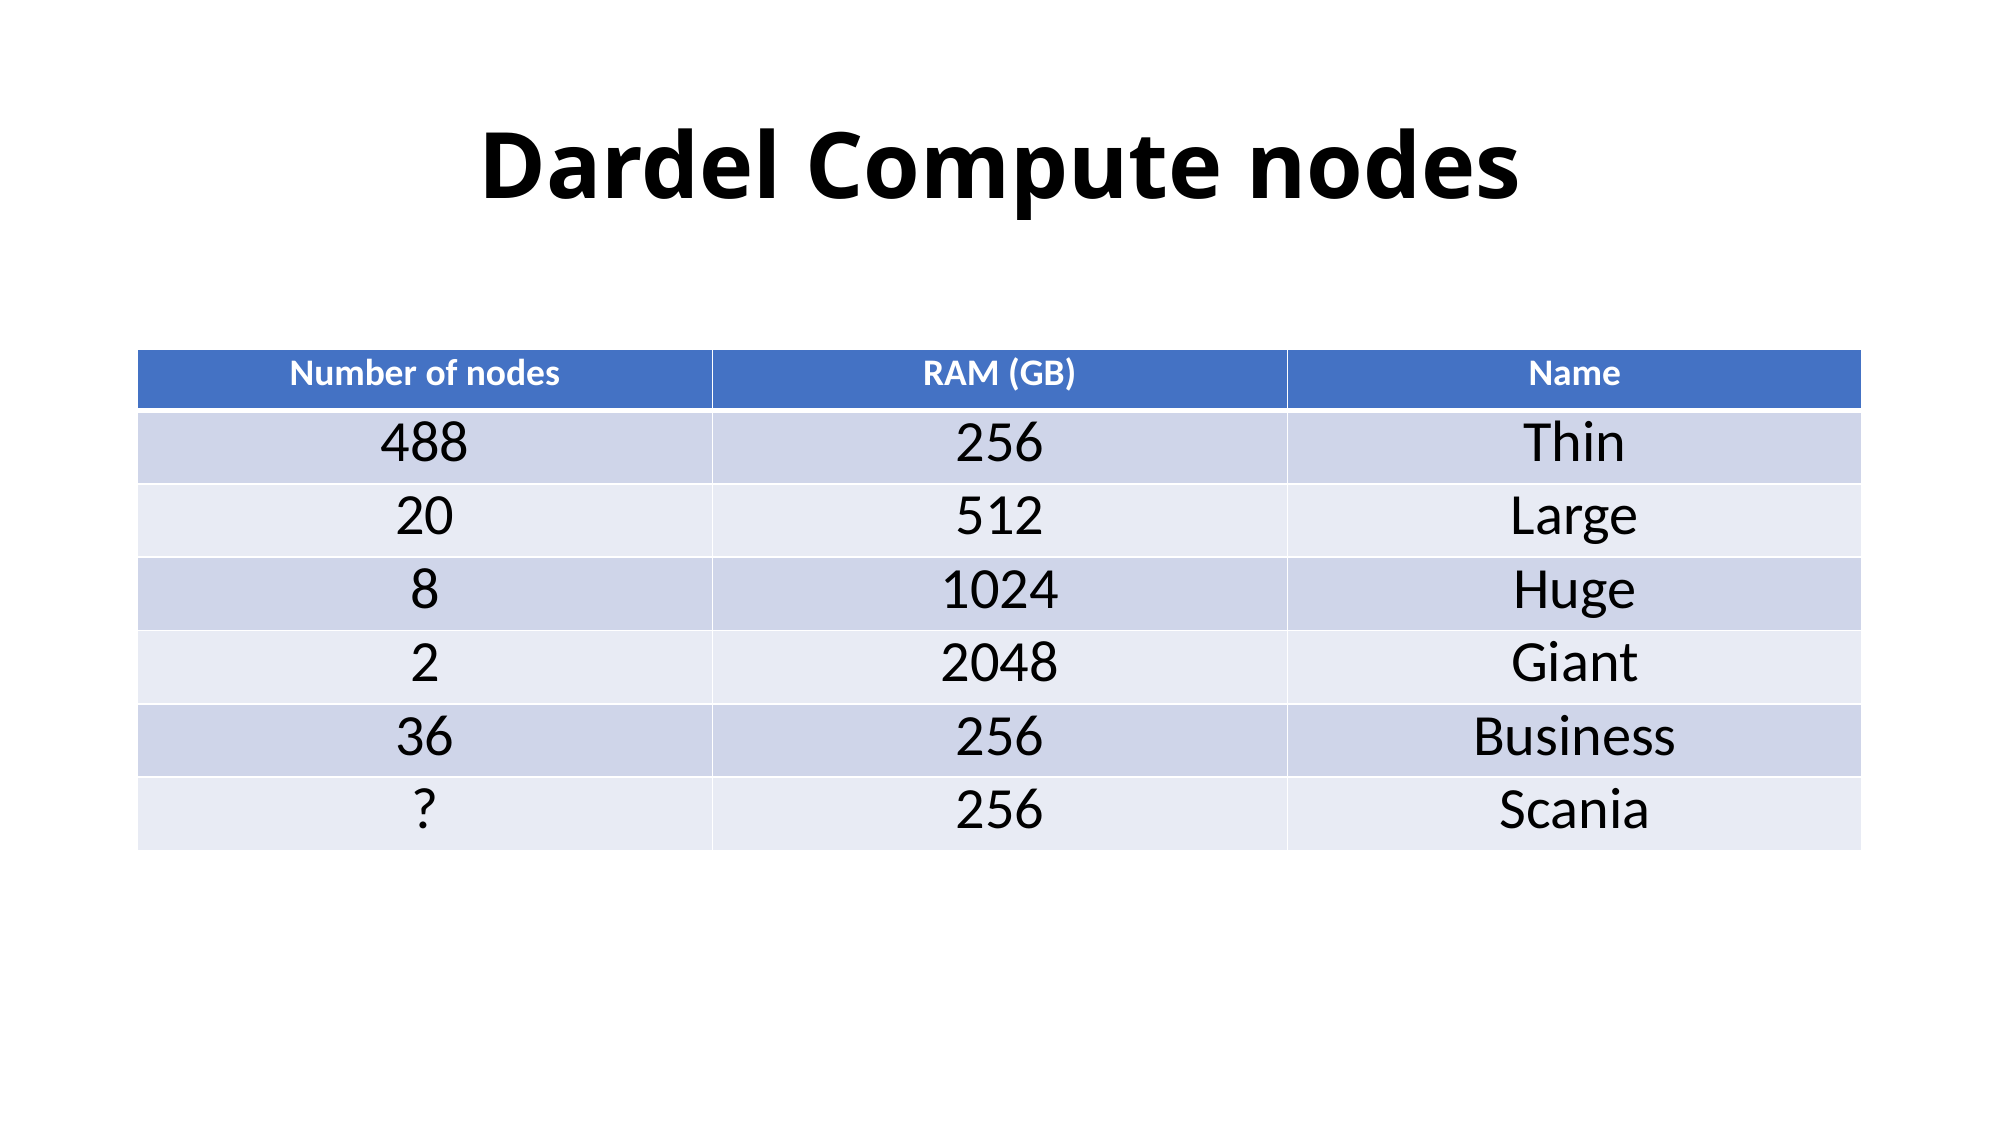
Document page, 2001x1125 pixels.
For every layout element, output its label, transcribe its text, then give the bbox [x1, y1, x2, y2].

table_cell 1024 [713, 558, 1287, 630]
table_header Number of nodes [138, 350, 712, 408]
title Dardel Compute nodes [137, 59, 1863, 278]
table_cell Giant [1288, 631, 1861, 703]
table_cell 512 [713, 485, 1287, 556]
table_cell 36 [138, 705, 712, 776]
table_header RAM (GB) [713, 350, 1287, 408]
table_cell 256 [713, 705, 1287, 776]
table_cell Scania [1288, 778, 1861, 850]
table_cell Huge [1288, 558, 1861, 630]
table_cell 2048 [713, 631, 1287, 703]
table_cell Business [1288, 705, 1861, 776]
table_cell 2 [138, 631, 712, 703]
table_cell 20 [138, 485, 712, 556]
table_cell Large [1288, 485, 1861, 556]
table_cell 488 [138, 413, 712, 483]
table_cell 8 [138, 558, 712, 630]
table_cell 256 [713, 413, 1287, 483]
table_cell Thin [1288, 413, 1861, 483]
table_header Name [1288, 350, 1861, 408]
table_cell 256 [713, 778, 1287, 850]
table_cell ? [138, 778, 712, 850]
